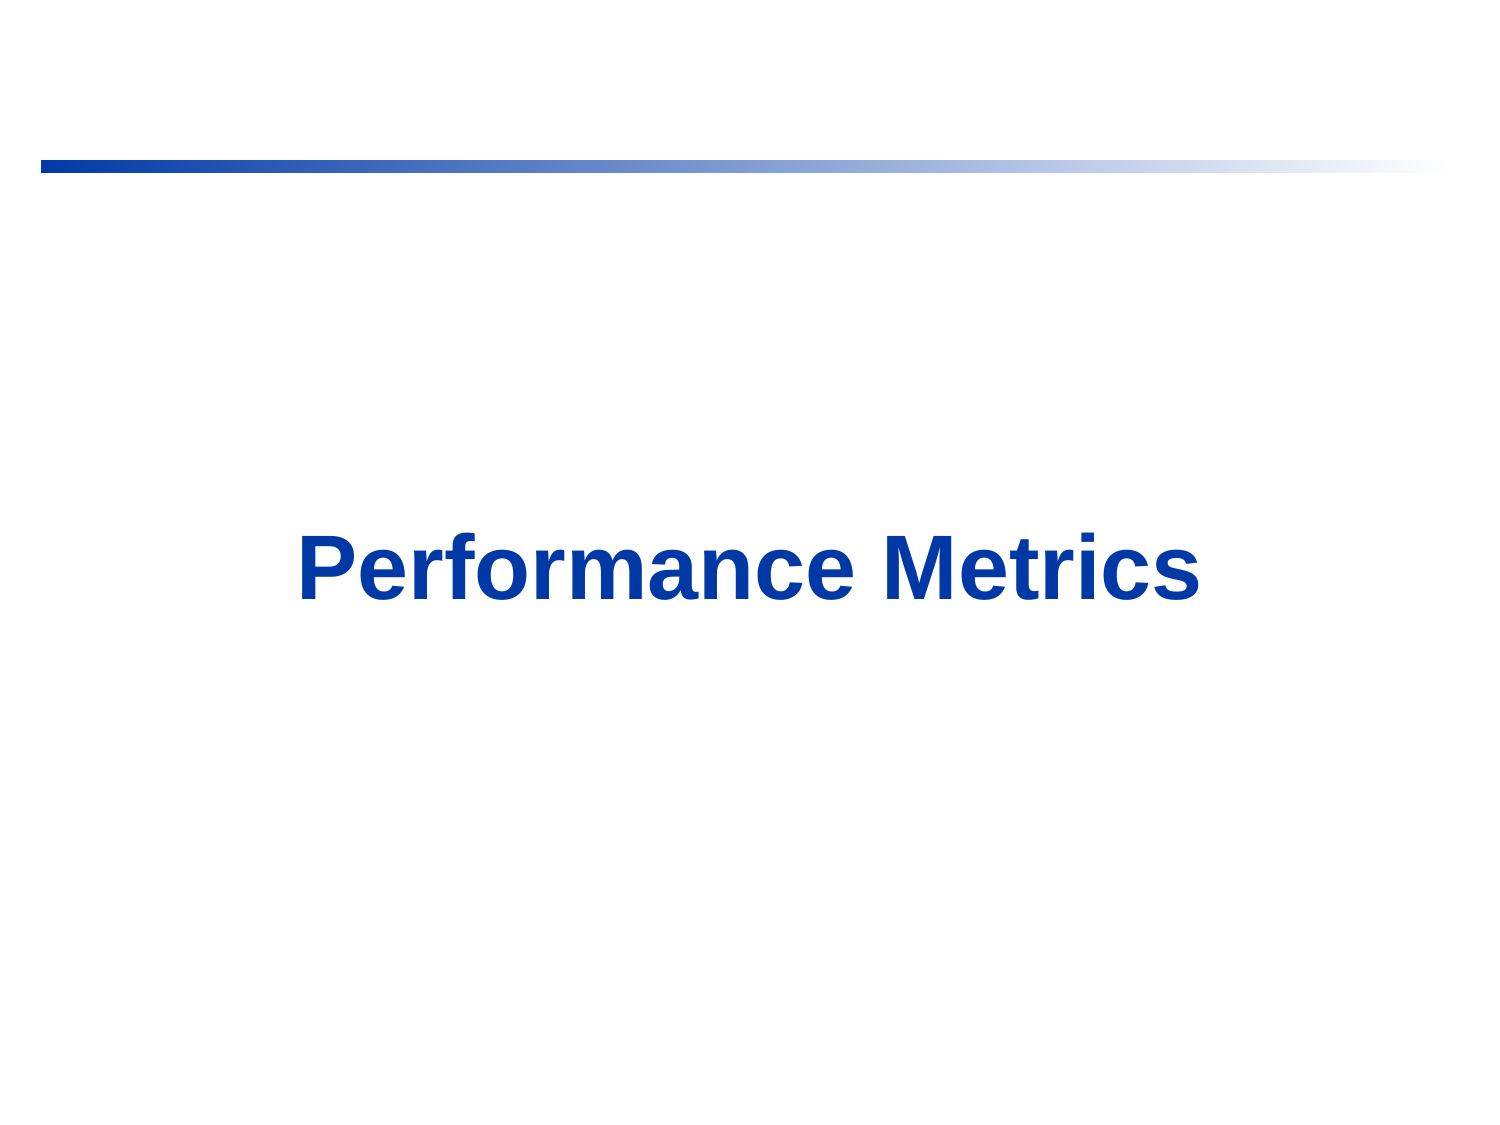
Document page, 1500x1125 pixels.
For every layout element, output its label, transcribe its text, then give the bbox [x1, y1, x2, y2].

title Performance Metrics [141, 499, 1359, 626]
